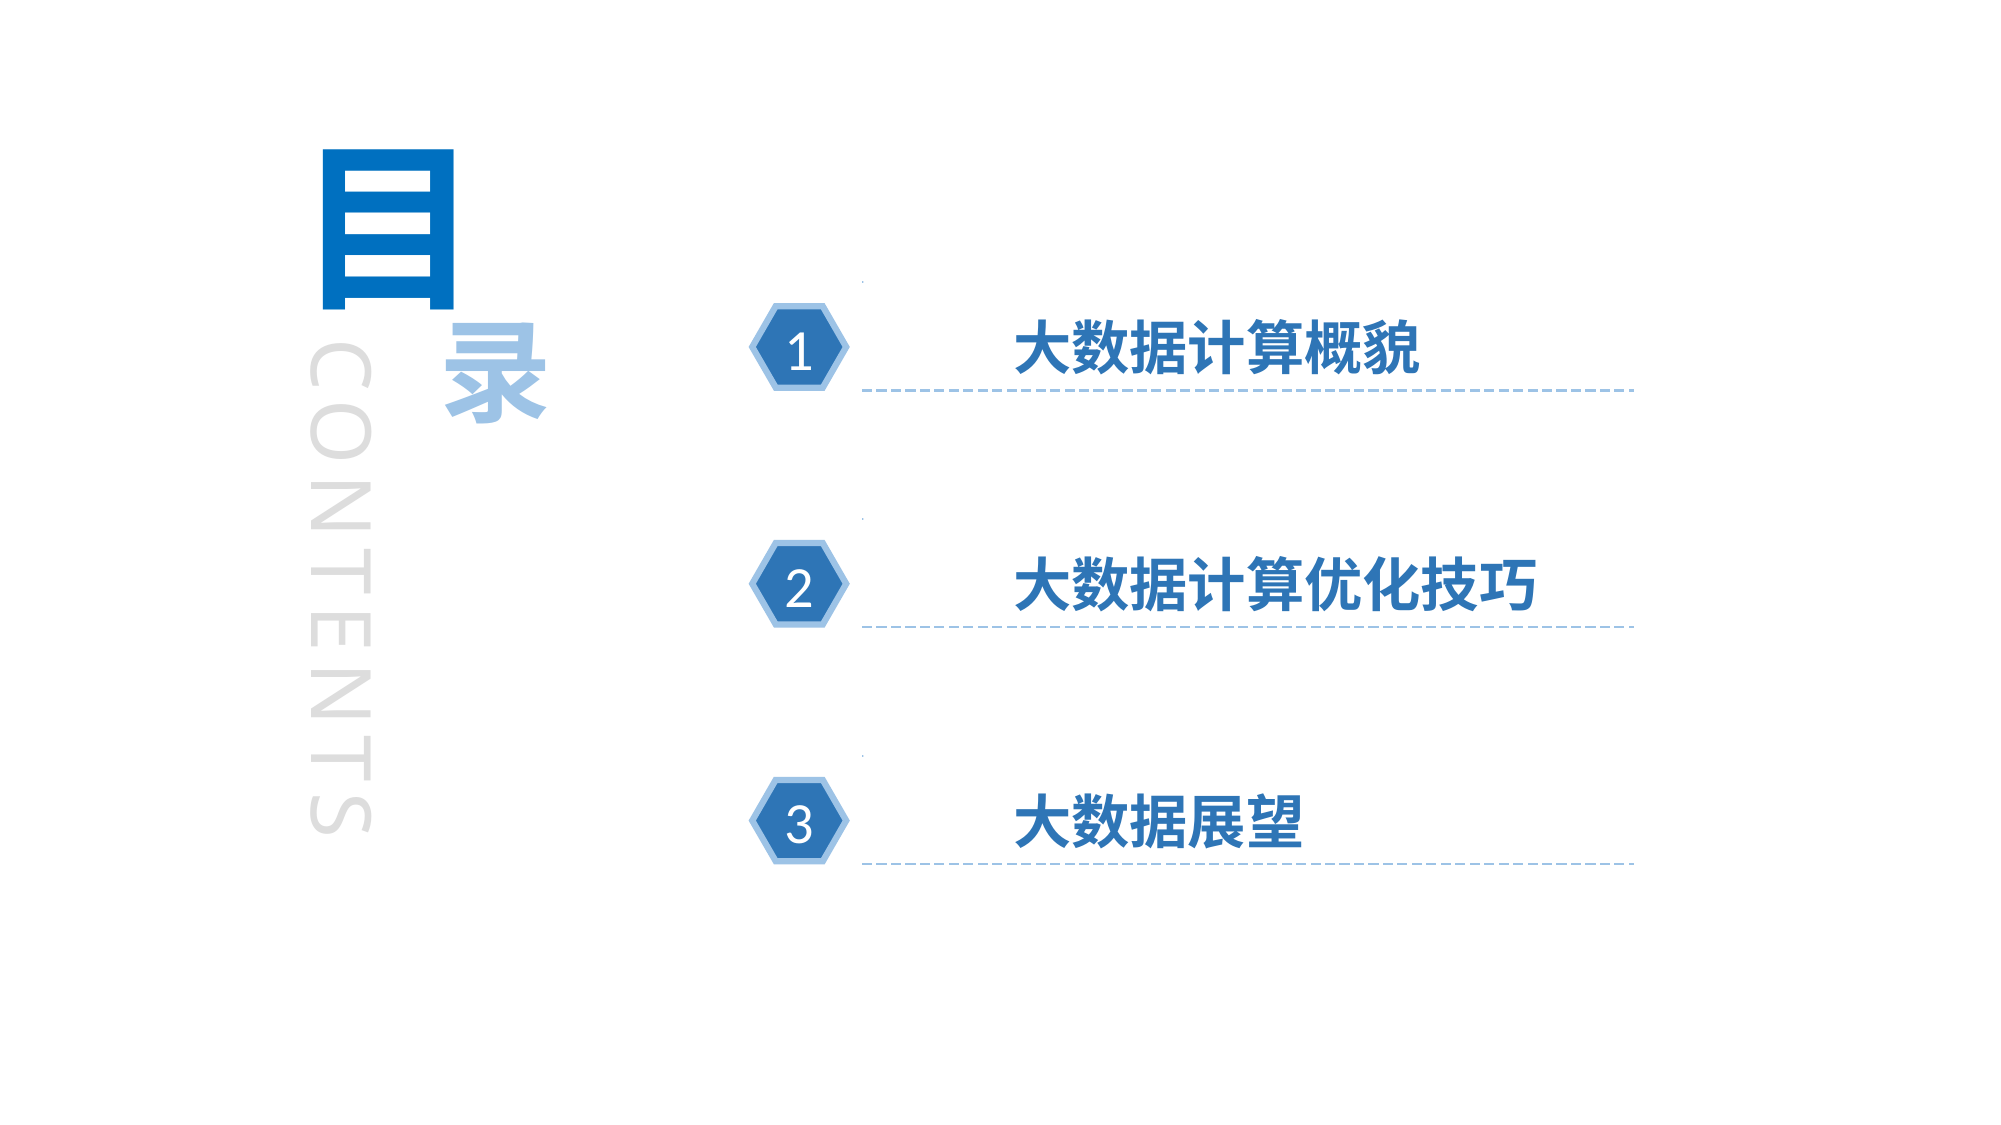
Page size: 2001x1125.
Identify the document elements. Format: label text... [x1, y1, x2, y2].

text_box 3 [751, 778, 848, 863]
text_box CONTENTS [296, 323, 393, 896]
text_box 2 [751, 542, 848, 626]
text_box 1 [751, 305, 848, 389]
text_box 目 [247, 125, 464, 342]
text_box 录 [406, 305, 534, 432]
